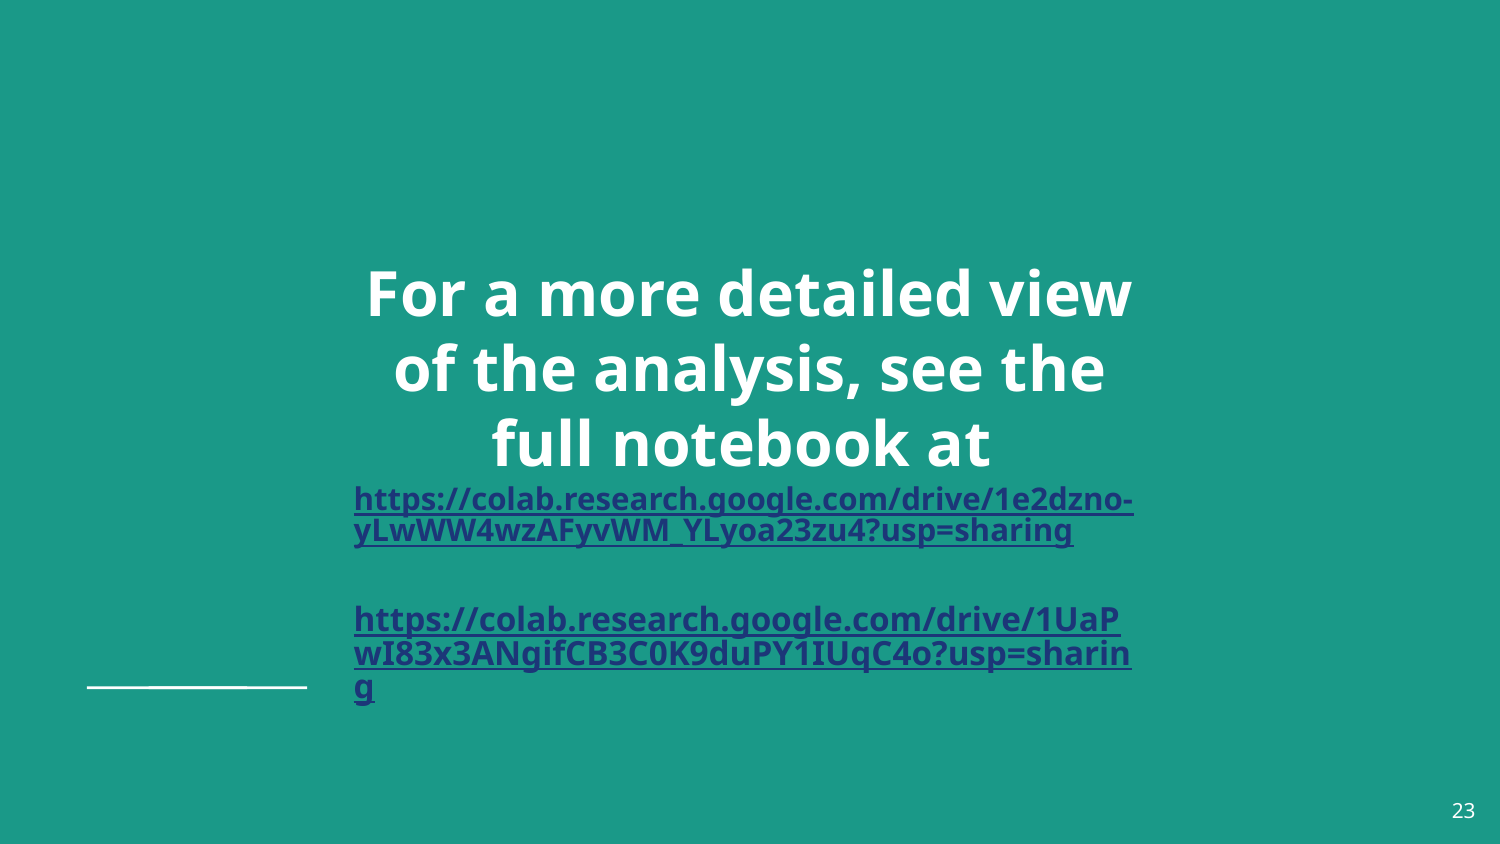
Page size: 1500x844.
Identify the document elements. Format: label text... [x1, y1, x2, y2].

title For a more detailed view of the analysis, see the full notebook at https://colab.research.google.com/drive/1e2dzno-yLwWW4wzAFyvWM_YLyoa23zu4?usp=sharing https://colab.research.google.com/drive/1UaPwI83x3ANgifCB3C0K9duPY1IUqC4o?usp=sharing [338, 239, 1162, 605]
slide_number ‹#› [1400, 779, 1491, 844]
